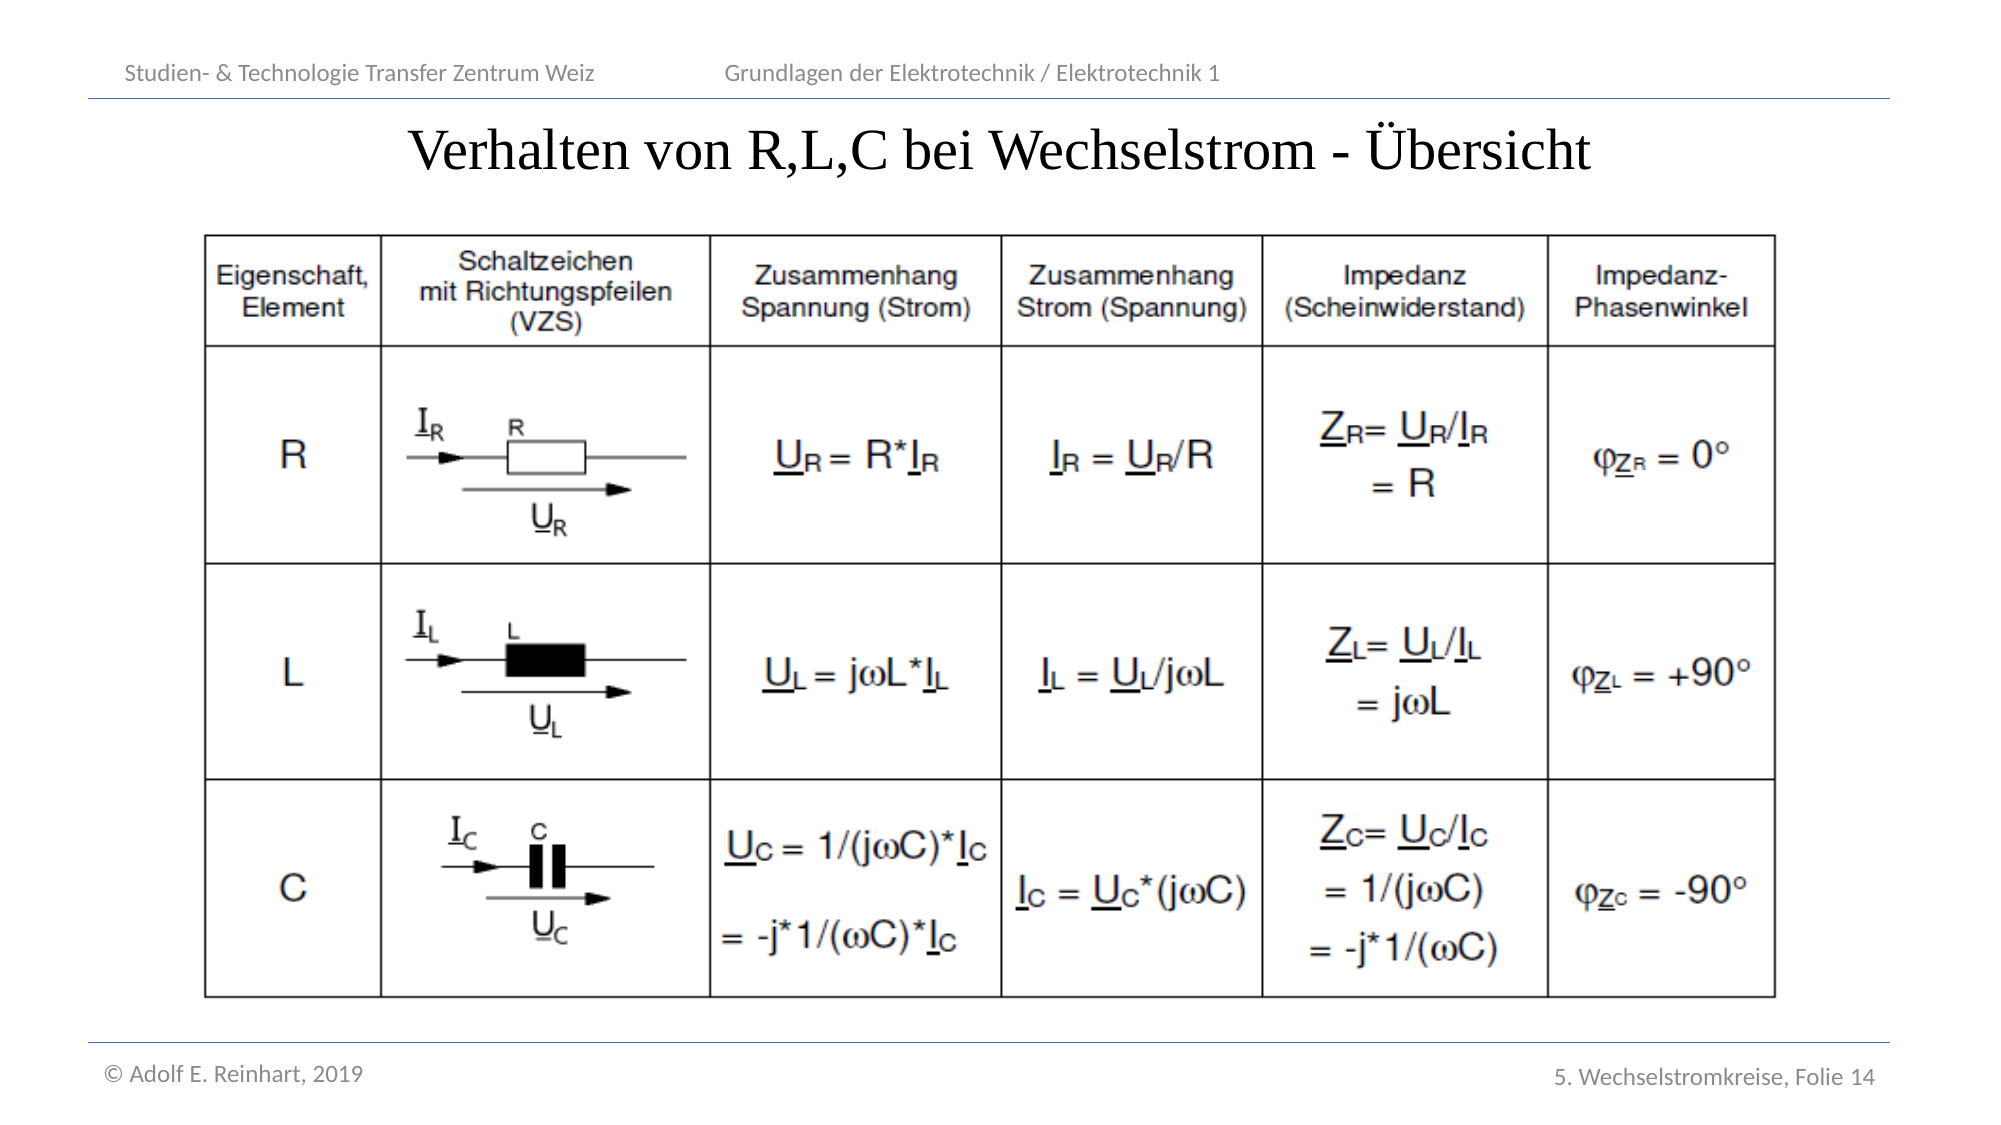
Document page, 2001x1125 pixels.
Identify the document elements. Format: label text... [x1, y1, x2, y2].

text_box Studien- & Technologie Transfer Zentrum Weiz Grundlagen der Elektrotechnik / Elektrotechnik 1 [109, 41, 1891, 98]
slide_number 5. Wechselstromkreise, Folie 14 [1358, 1044, 1891, 1105]
text_box Verhalten von R,L,C bei Wechselstrom - Übersicht [98, 111, 1902, 224]
picture [199, 226, 1780, 1007]
footer © Adolf E. Reinhart, 2019 [88, 1043, 1338, 1103]
